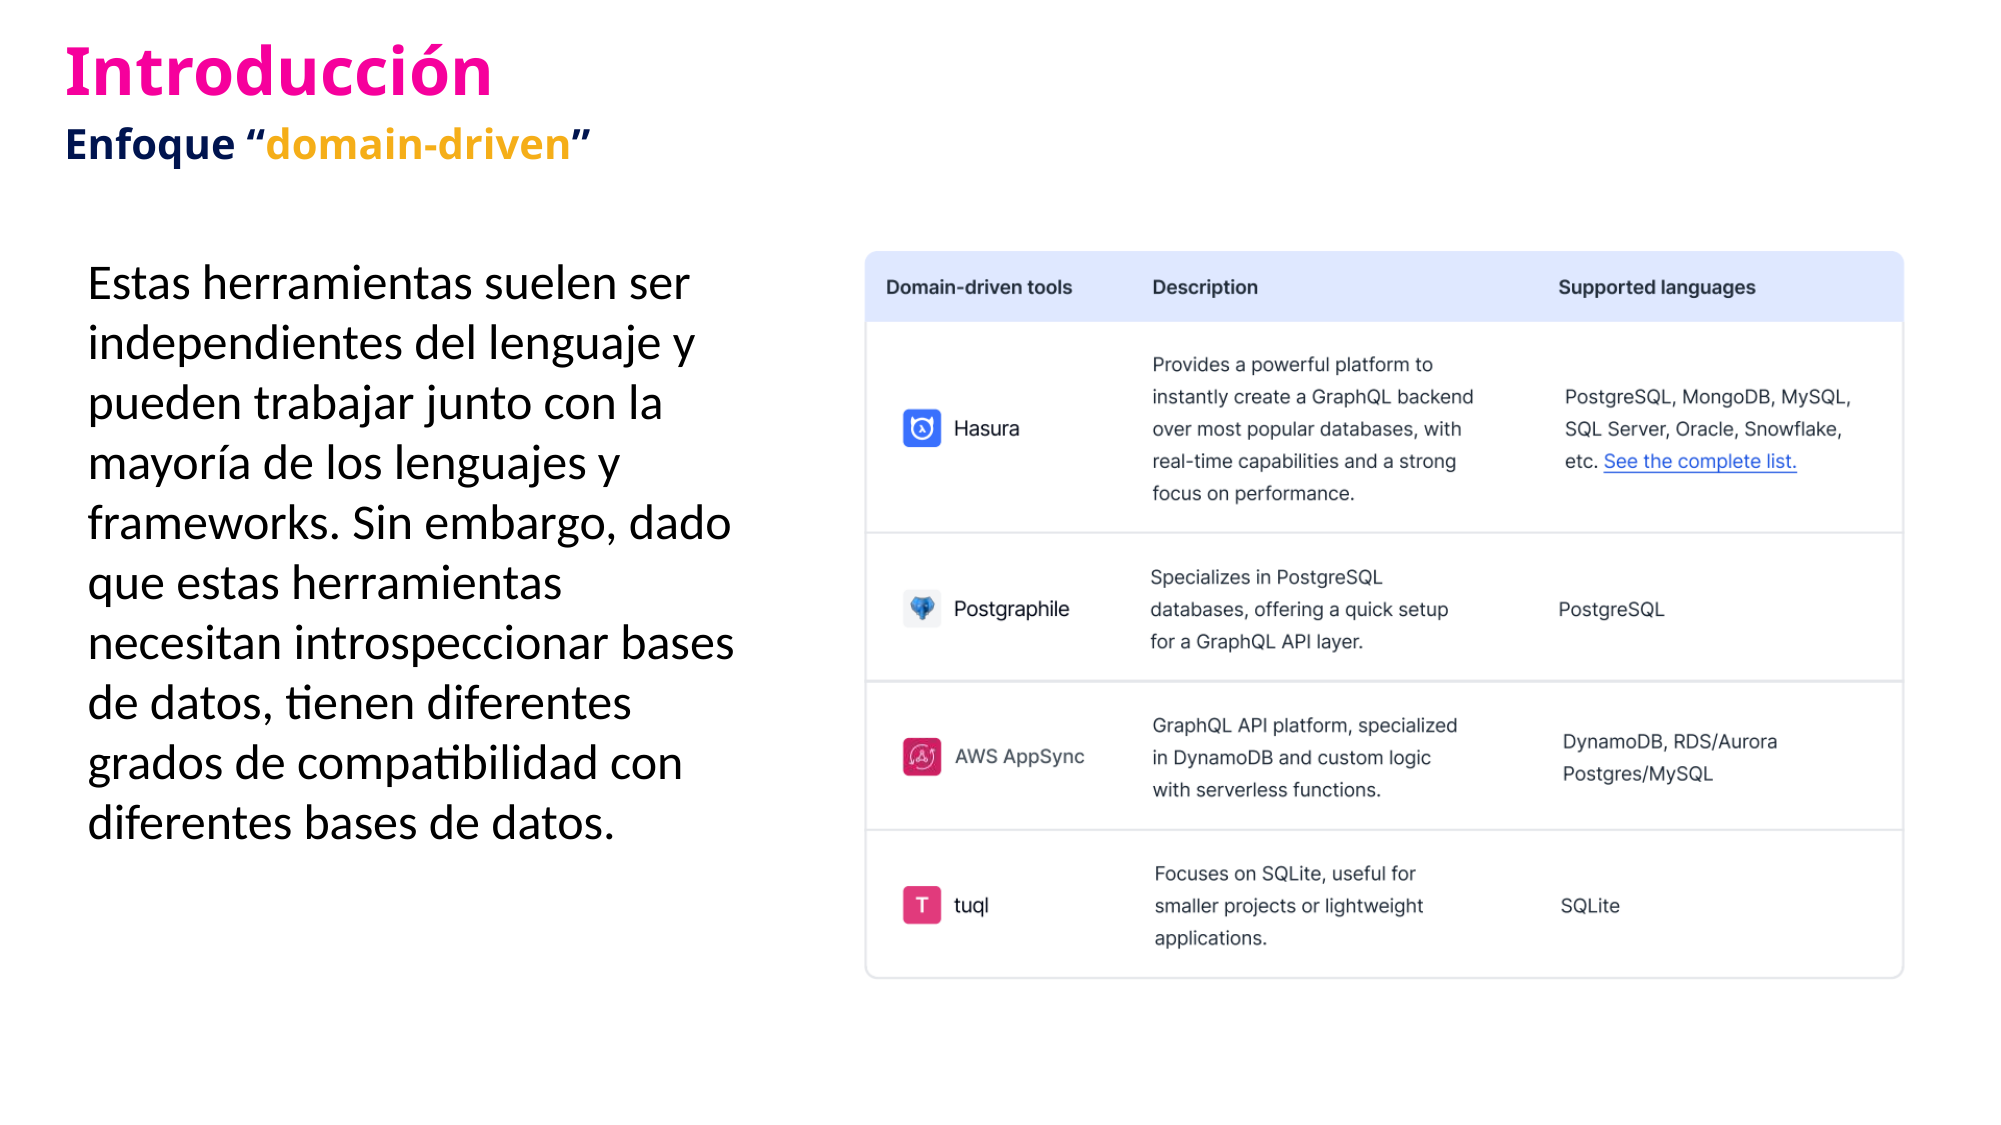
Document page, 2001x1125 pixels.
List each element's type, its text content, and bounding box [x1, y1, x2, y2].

text_box Estas herramientas suelen ser independientes del lenguaje y pueden trabajar junto con la mayoría de los lenguajes y frameworks. Sin embargo, dado que estas herramientas necesitan introspeccionar bases de datos, tienen diferentes grados de compatibilidad con diferentes bases de datos. [87, 249, 742, 850]
text_box Enfoque “domain-driven” [64, 117, 1000, 175]
picture [860, 249, 1913, 981]
title Introducción [50, 30, 1776, 118]
